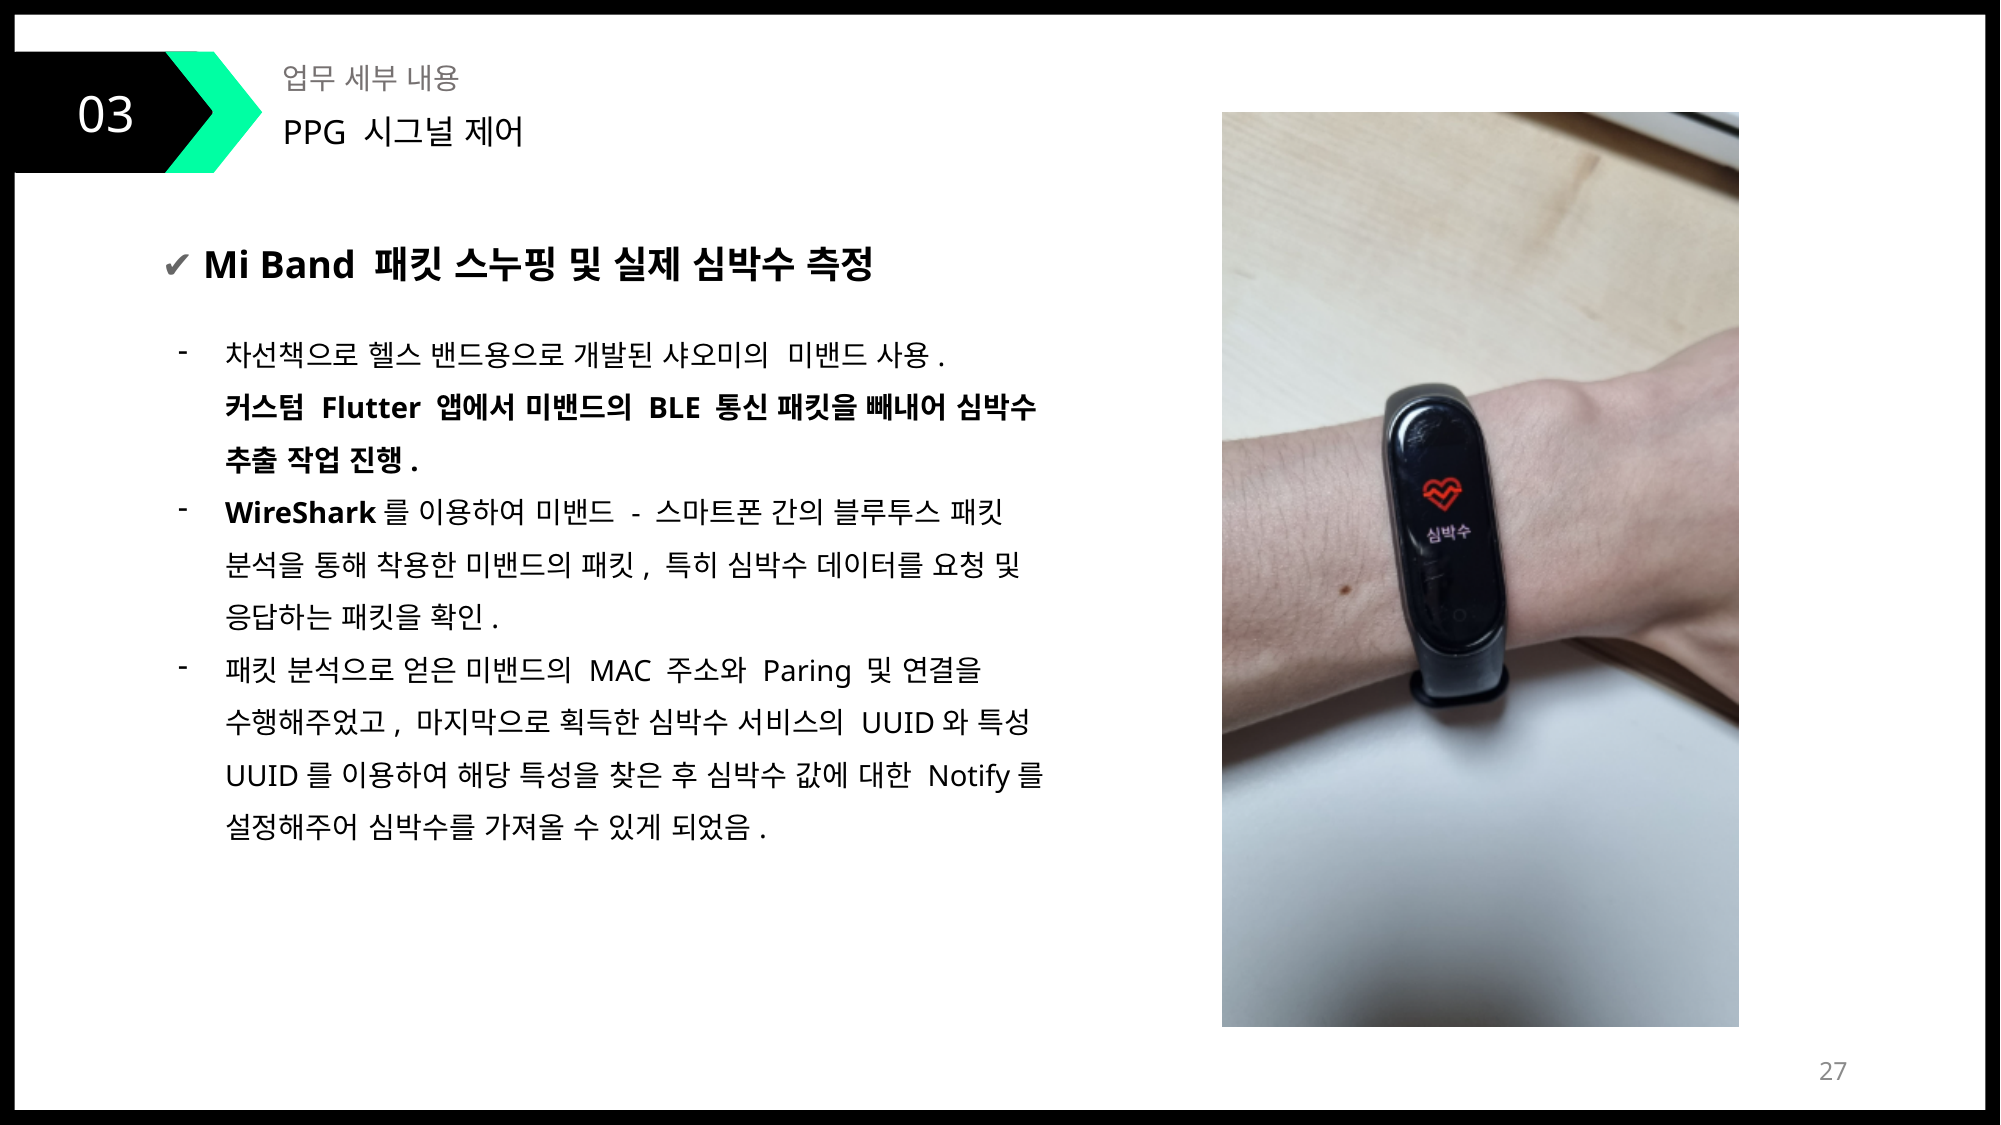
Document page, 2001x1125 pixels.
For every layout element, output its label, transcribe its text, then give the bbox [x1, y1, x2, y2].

text_box [0, 0, 2000, 1125]
text_box [162, 50, 264, 174]
slide_number 27 [1412, 1042, 1863, 1103]
text_box ✔ Mi Band 패킷 스누핑 및 실제 심박수 측정 [147, 233, 891, 294]
text_box 차선책으로 헬스 밴드용으로 개발된 샤오미의 미밴드 사용. 커스텀 Flutter 앱에서 미밴드의 BLE 통신 패킷을 빼내어 심박수 추출 작업 진행. WireShark를 이용하여 미밴드 - 스마트폰 간의 블루투스 패킷 분석을 통해 착용한 미밴드의 패킷, 특히 심박수 데이터를 요청 및 응답하는 패킷을 확인. 패킷 분석으로 얻은 미밴드의 MAC 주소와 Paring 및 연결을 수행해주었고, 마지막으로 획득한 심박수 서비스의 UUID와 특성 UUID를 이용하여 해당 특성을 찾은 후 심박수 값에 대한 Notify를 설정해주어 심박수를 가져올 수 있게 되었음. [163, 312, 1060, 852]
text_box 업무 세부 내용 [267, 53, 500, 103]
text_box 03 [0, 50, 211, 174]
picture [1222, 112, 1739, 1027]
text_box PPG 시그널 제어 [267, 103, 778, 159]
